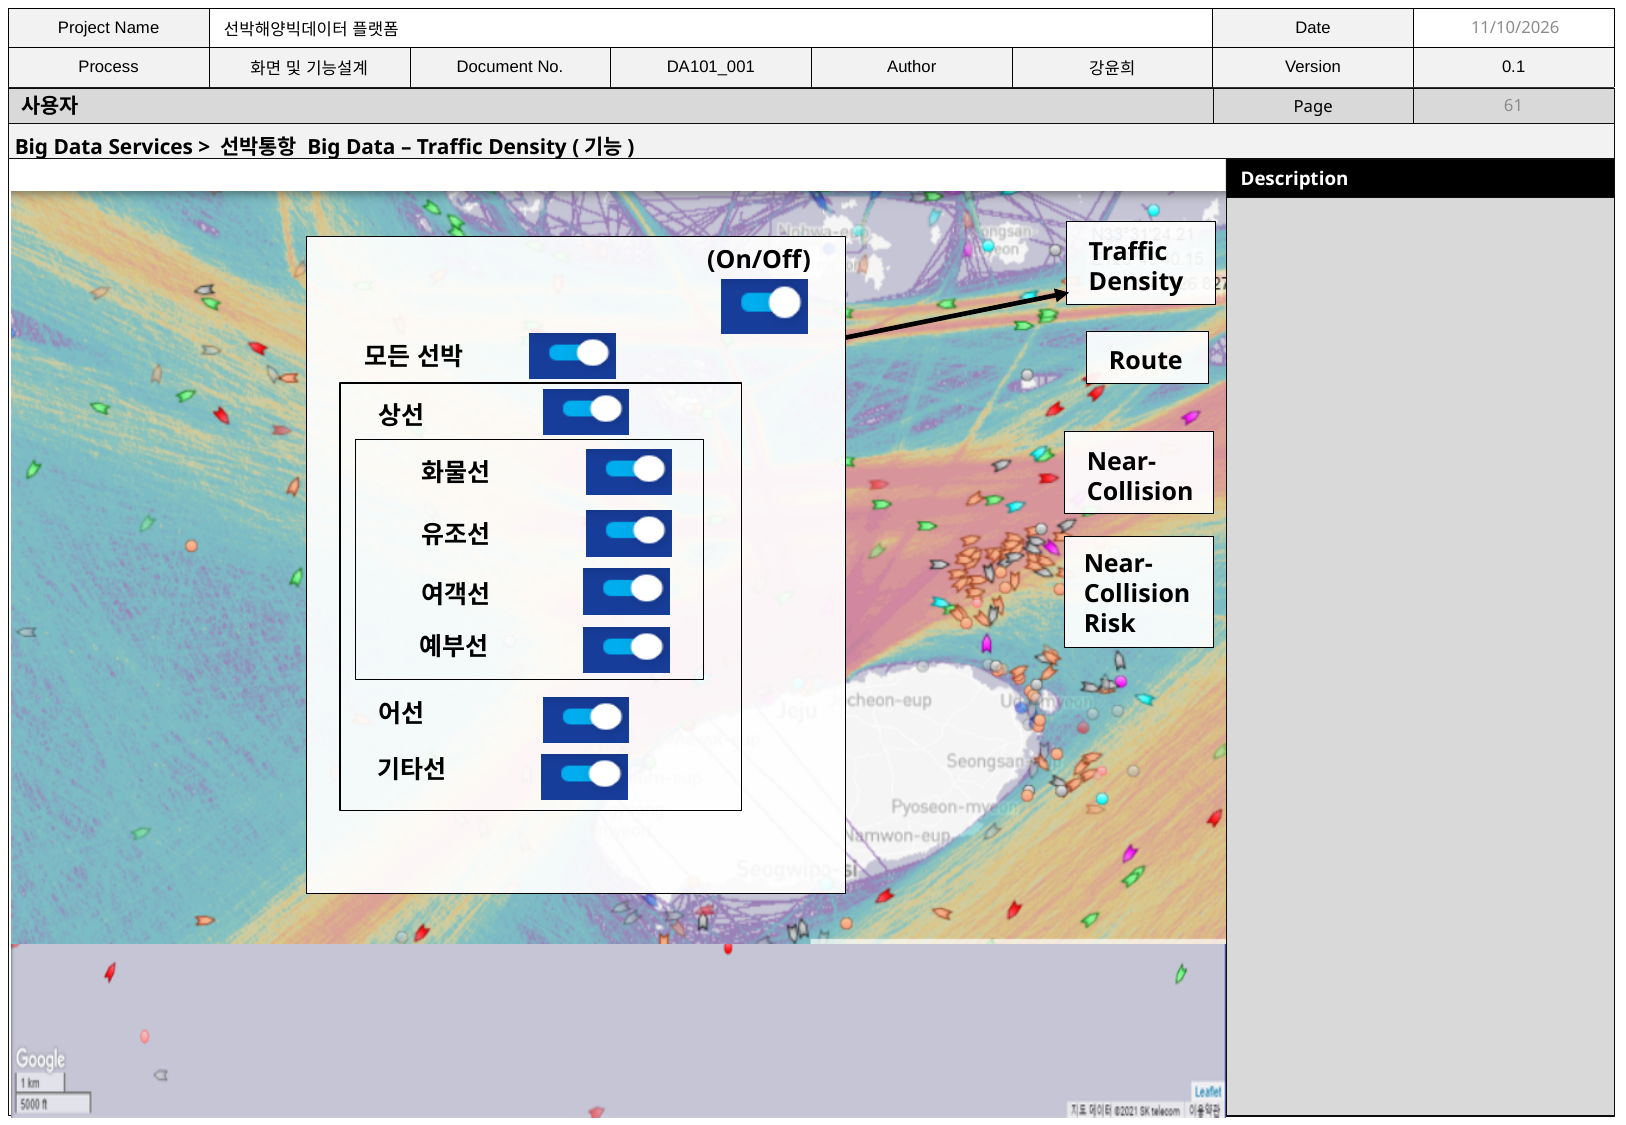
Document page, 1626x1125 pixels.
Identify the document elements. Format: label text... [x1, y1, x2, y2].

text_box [1065, 221, 1224, 305]
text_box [845, 292, 1070, 338]
text_box 사용자 [7, 85, 233, 126]
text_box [1085, 330, 1209, 384]
slide_number 61 [1413, 88, 1614, 124]
text_box Big Data Services > 선박통항 Big Data – Traffic Density (기능) [0, 126, 1333, 167]
picture [11, 191, 1226, 1118]
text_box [1063, 430, 1222, 514]
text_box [1063, 536, 1219, 648]
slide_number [1414, 10, 1616, 46]
